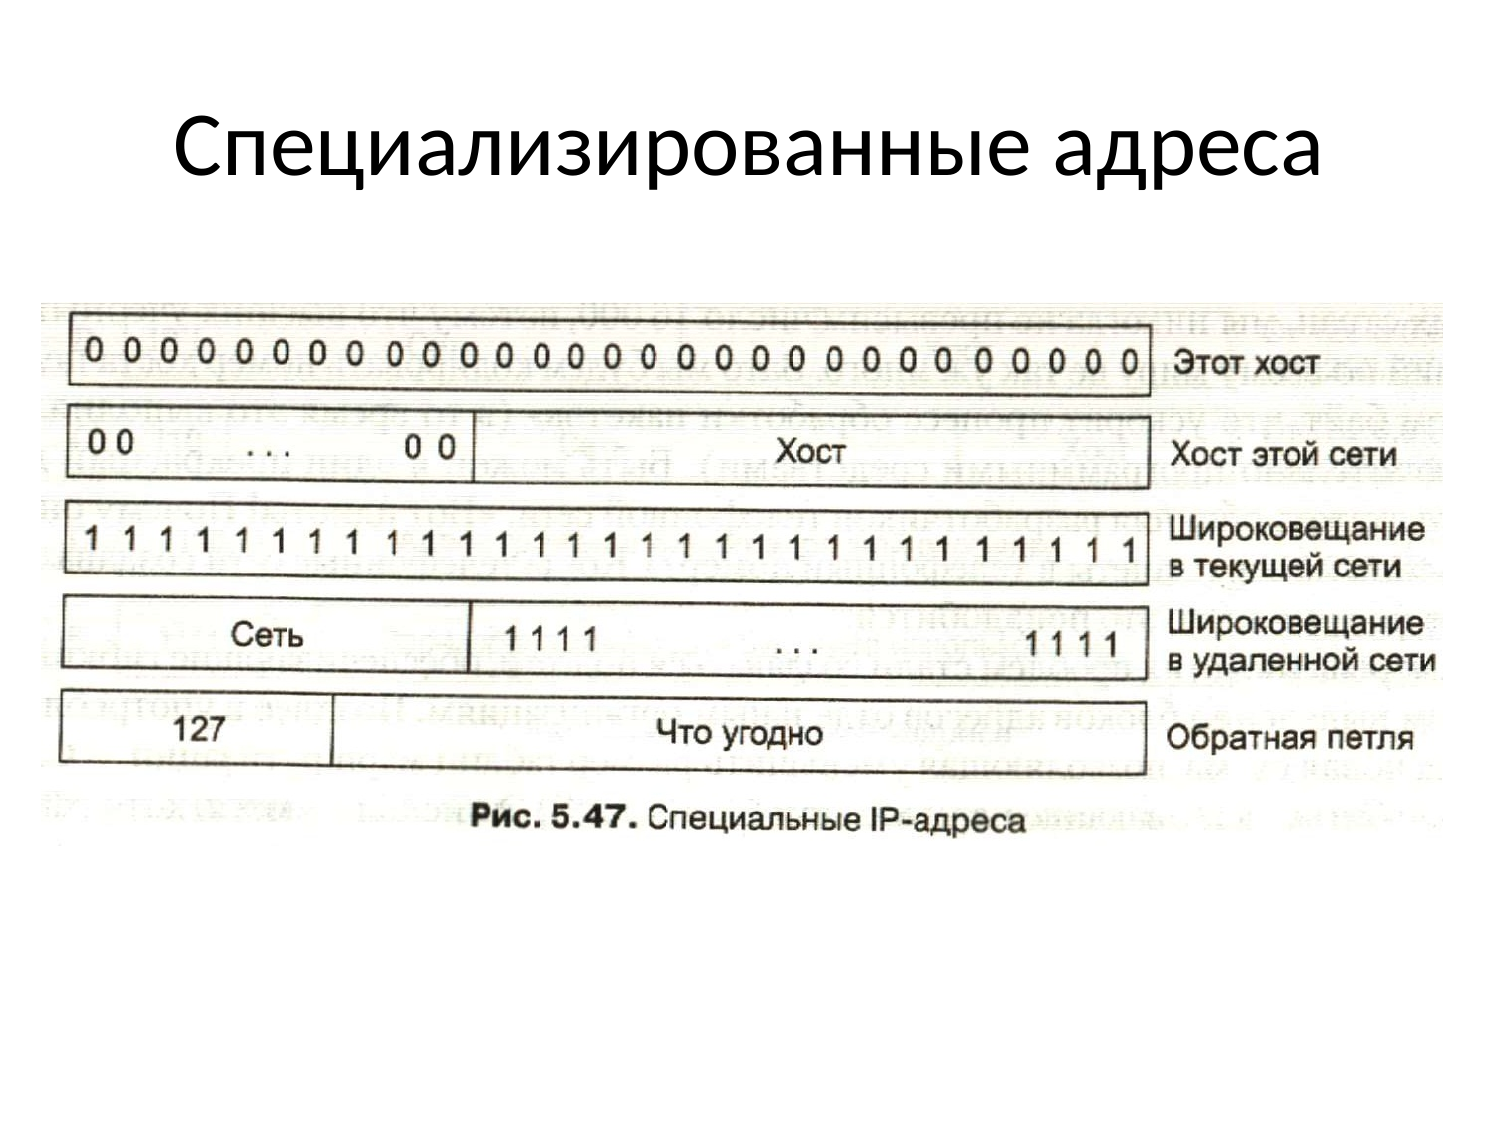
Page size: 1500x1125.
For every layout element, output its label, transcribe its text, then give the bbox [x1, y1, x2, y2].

title Специализированные адреса [75, 45, 1425, 233]
picture [40, 302, 1443, 847]
